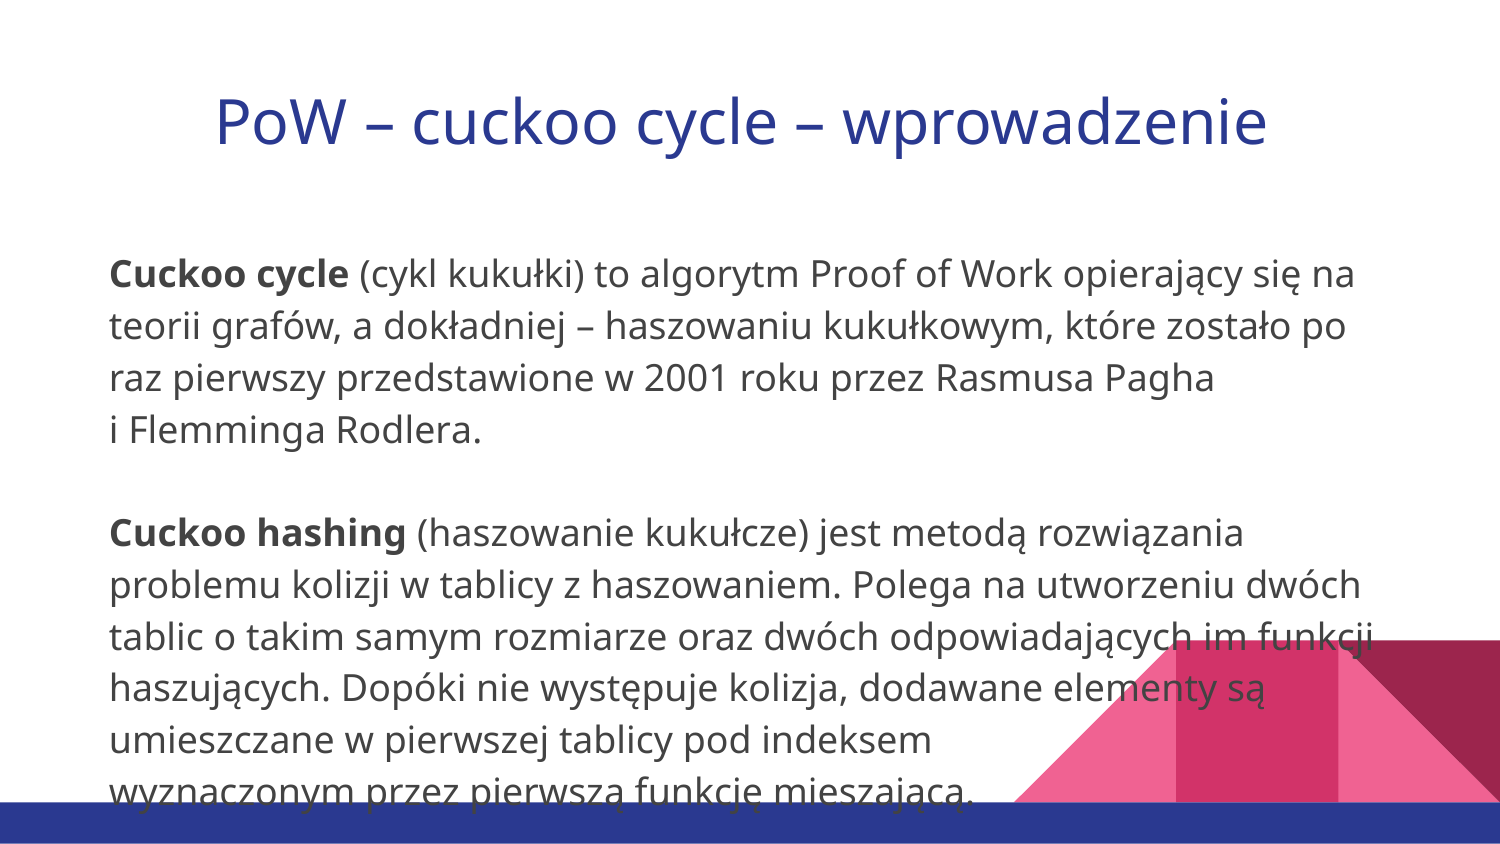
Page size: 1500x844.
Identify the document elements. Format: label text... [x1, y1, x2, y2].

list Cuckoo cycle (cykl kukułki) to algorytm Proof of Work opierający się na teorii grafów, a dokładniej – haszowaniu kukułkowym, które zostało po raz pierwszy przedstawione w 2001 roku przez Rasmusa Pagha i Flemminga Rodlera. Cuckoo hashing (haszowanie kukułcze) jest metodą rozwiązania problemu kolizji w tablicy z haszowaniem. Polega na utworzeniu dwóch tablic o takim samym rozmiarze oraz dwóch odpowiadających im funkcji haszujących. Dopóki nie występuje kolizja, dodawane elementy są umieszczane w pierwszej tablicy pod indeksem wyznaczonym przez pierwszą funkcję mieszającą. [75, 228, 1425, 777]
title PoW – cuckoo cycle – wprowadzenie [51, 67, 1449, 167]
